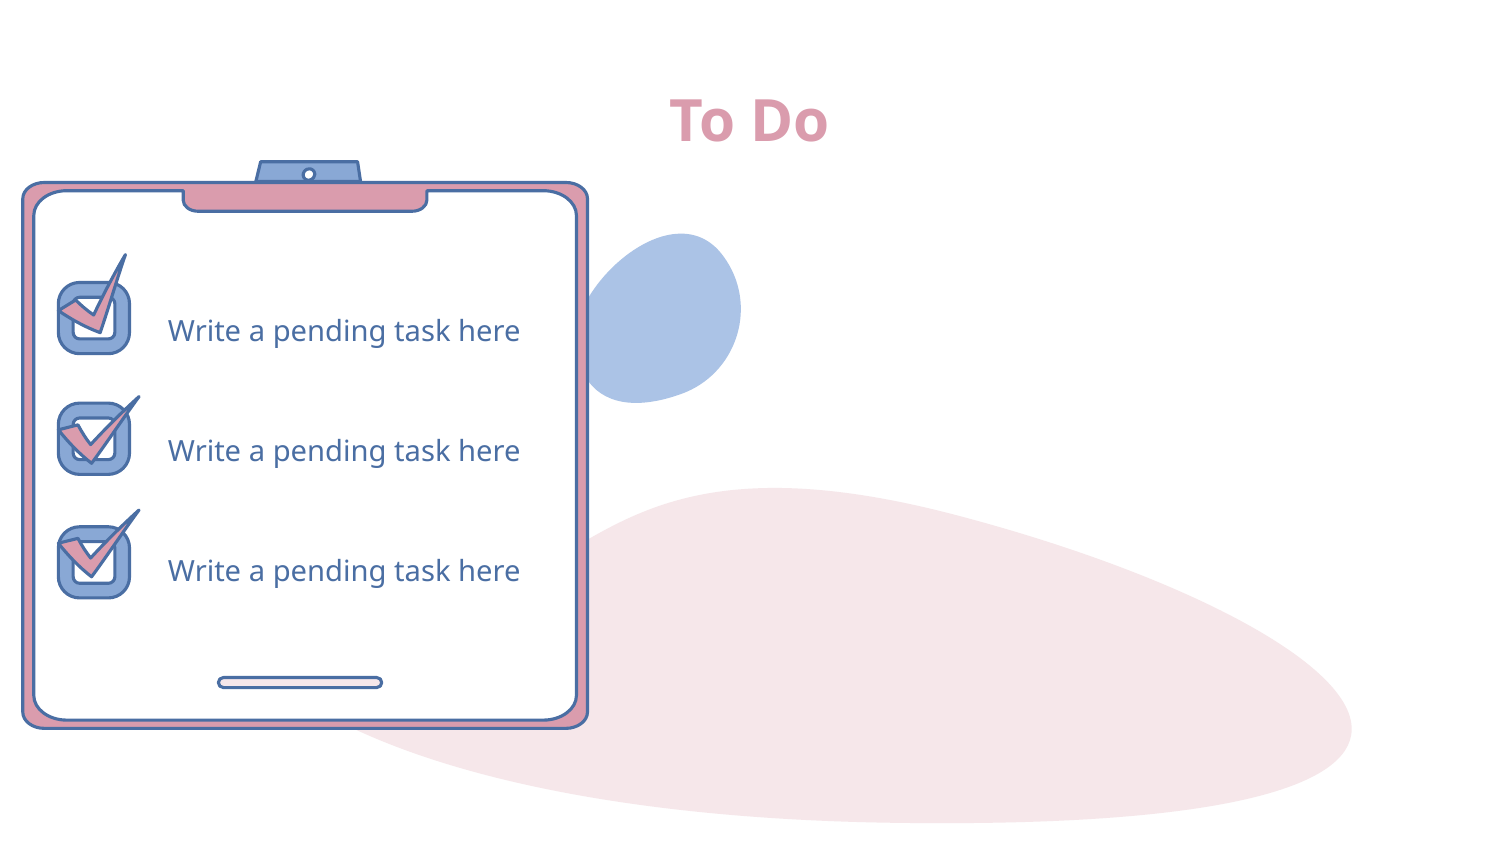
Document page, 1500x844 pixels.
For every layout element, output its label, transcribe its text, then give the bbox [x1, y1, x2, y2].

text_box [218, 161, 393, 180]
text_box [22, 182, 588, 729]
title To Do [116, 67, 1383, 162]
